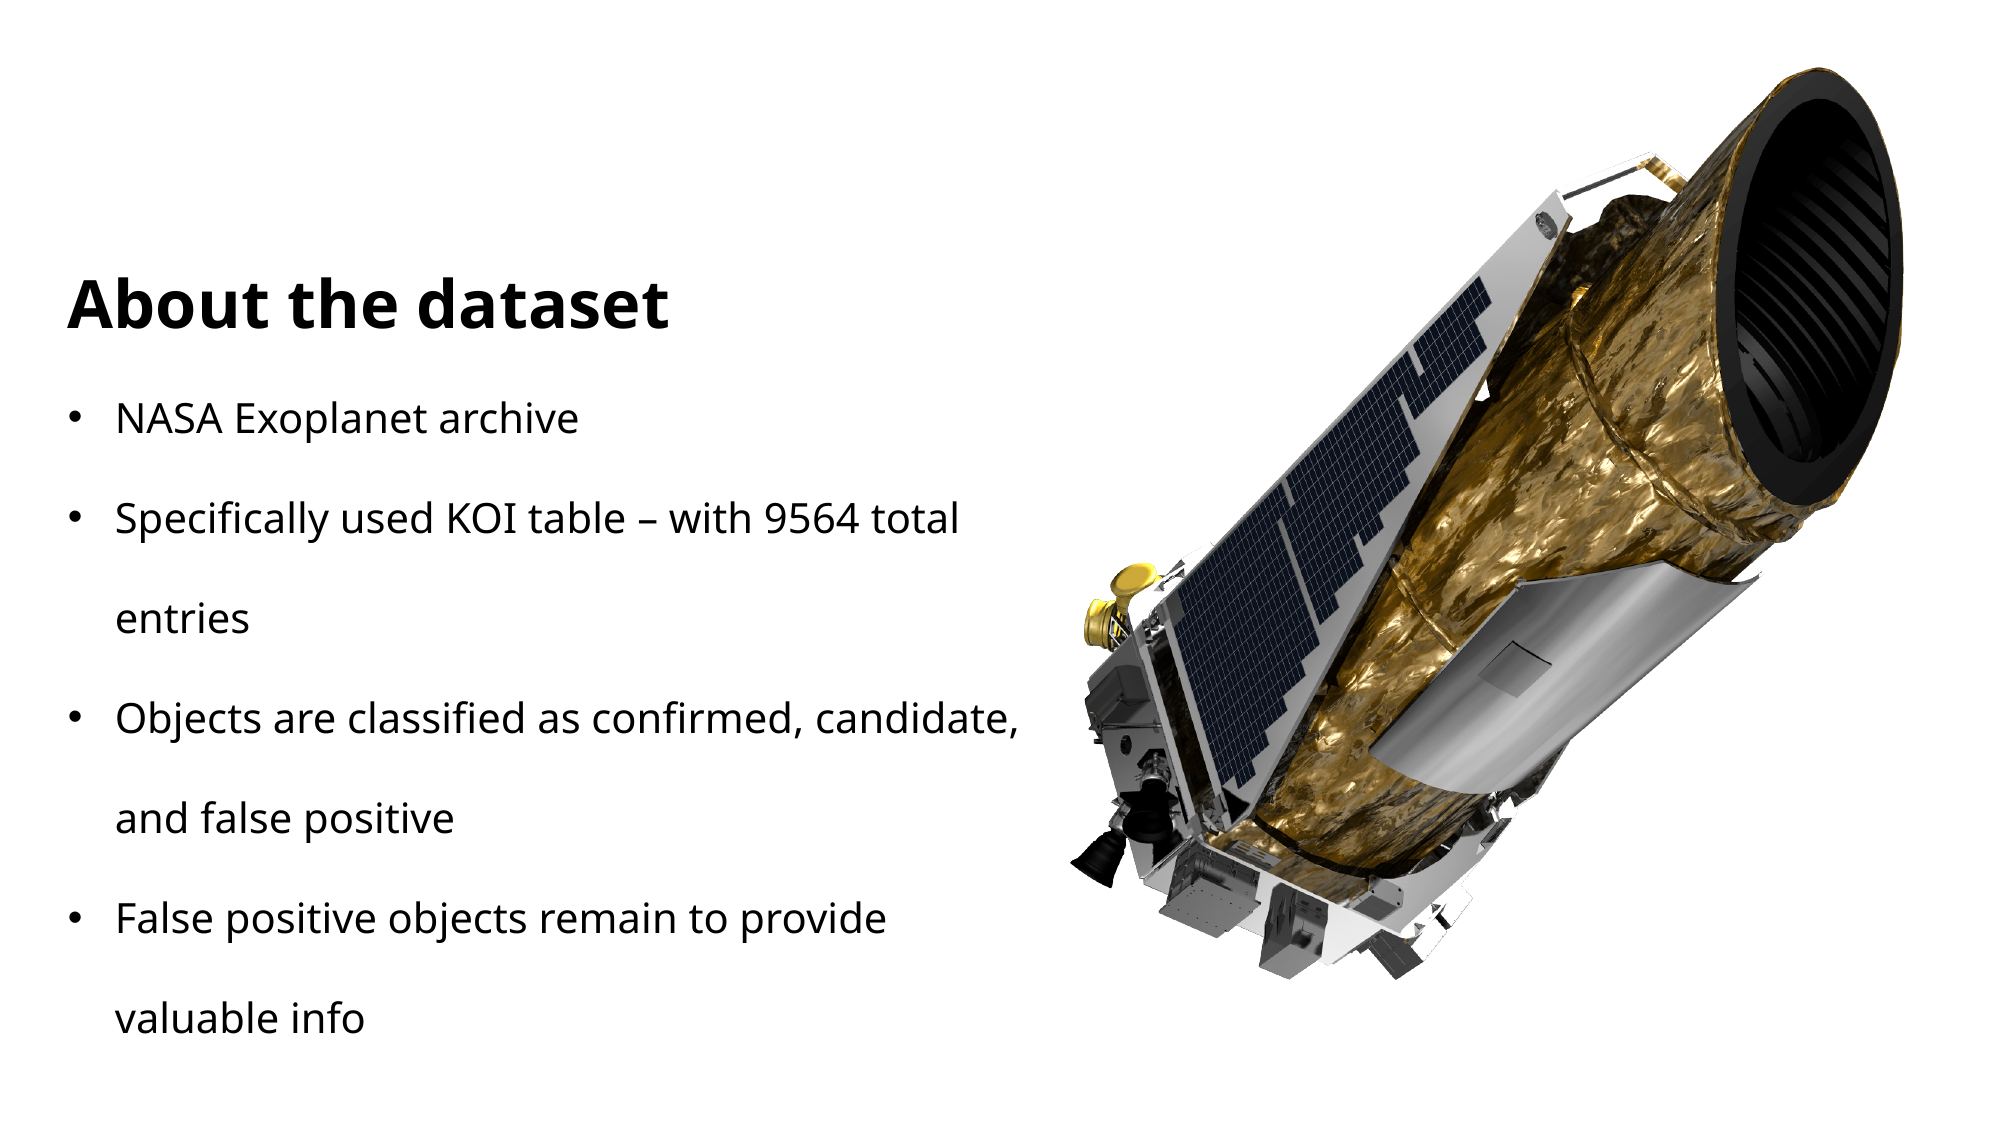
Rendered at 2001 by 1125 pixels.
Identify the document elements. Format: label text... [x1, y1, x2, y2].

picture [1070, 67, 1904, 980]
text_box About the dataset NASA Exoplanet archive Specifically used KOI table – with 9564 total entries Objects are classified as confirmed, candidate, and false positive False positive objects remain to provide valuable info [53, 174, 1071, 1049]
